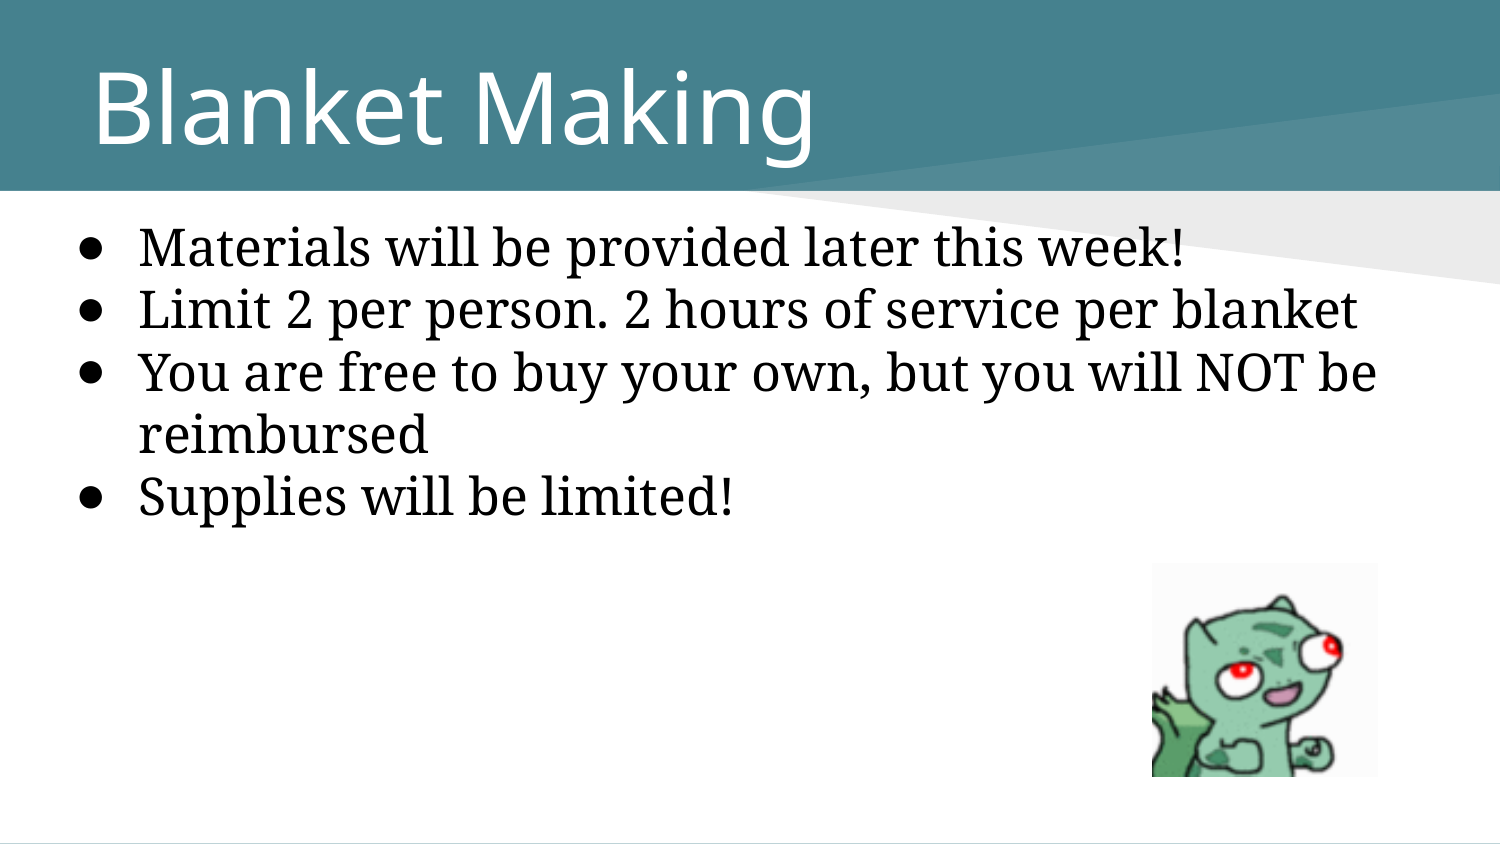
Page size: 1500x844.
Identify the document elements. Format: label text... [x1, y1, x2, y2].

list Materials will be provided later this week! Limit 2 per person. 2 hours of service per blanket You are free to buy your own, but you will NOT be reimbursed Supplies will be limited! [48, 198, 1445, 811]
title Blanket Making [75, 33, 1425, 175]
picture [1152, 562, 1378, 777]
